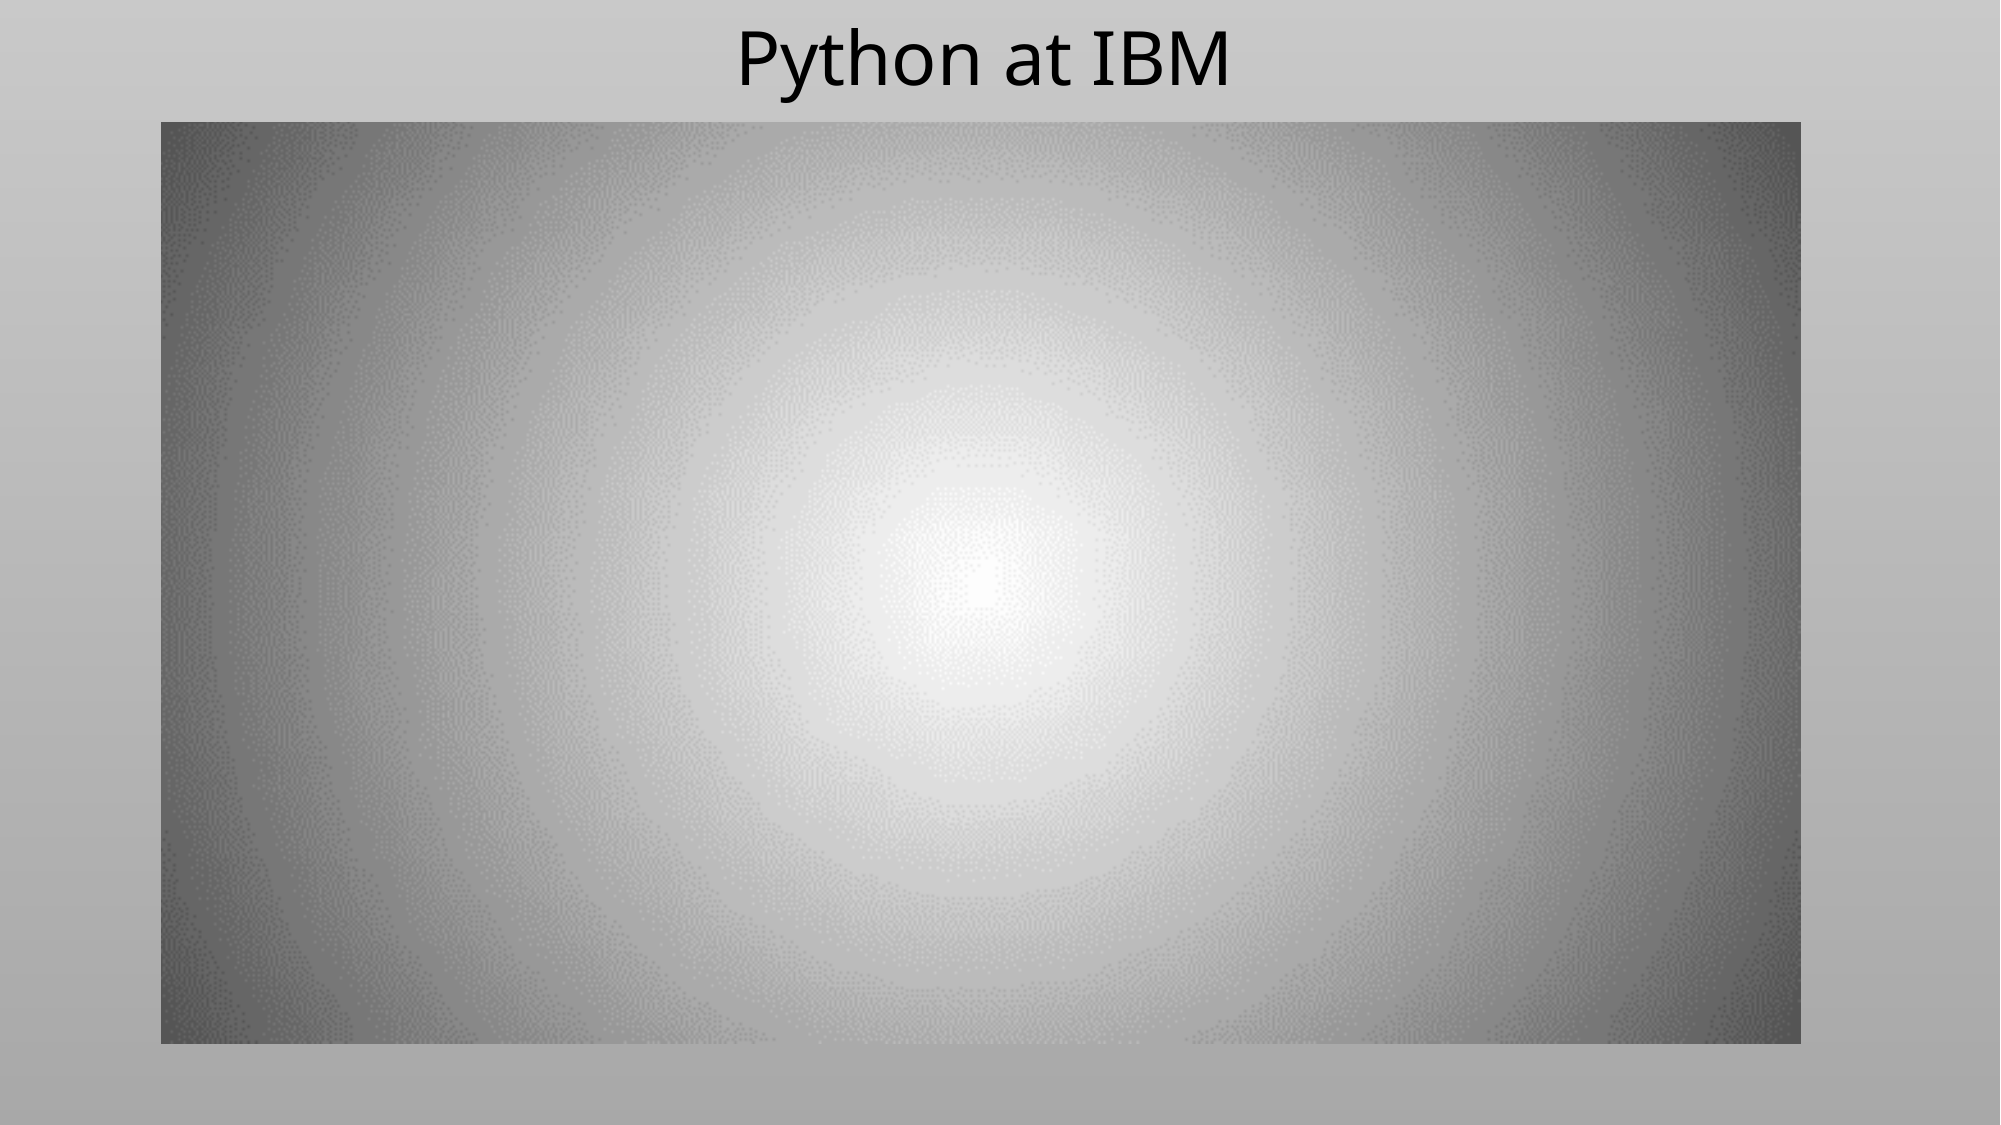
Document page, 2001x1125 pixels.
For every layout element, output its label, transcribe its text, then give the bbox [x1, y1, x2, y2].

title Python at IBM [122, 10, 1848, 112]
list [160, 121, 1802, 1045]
